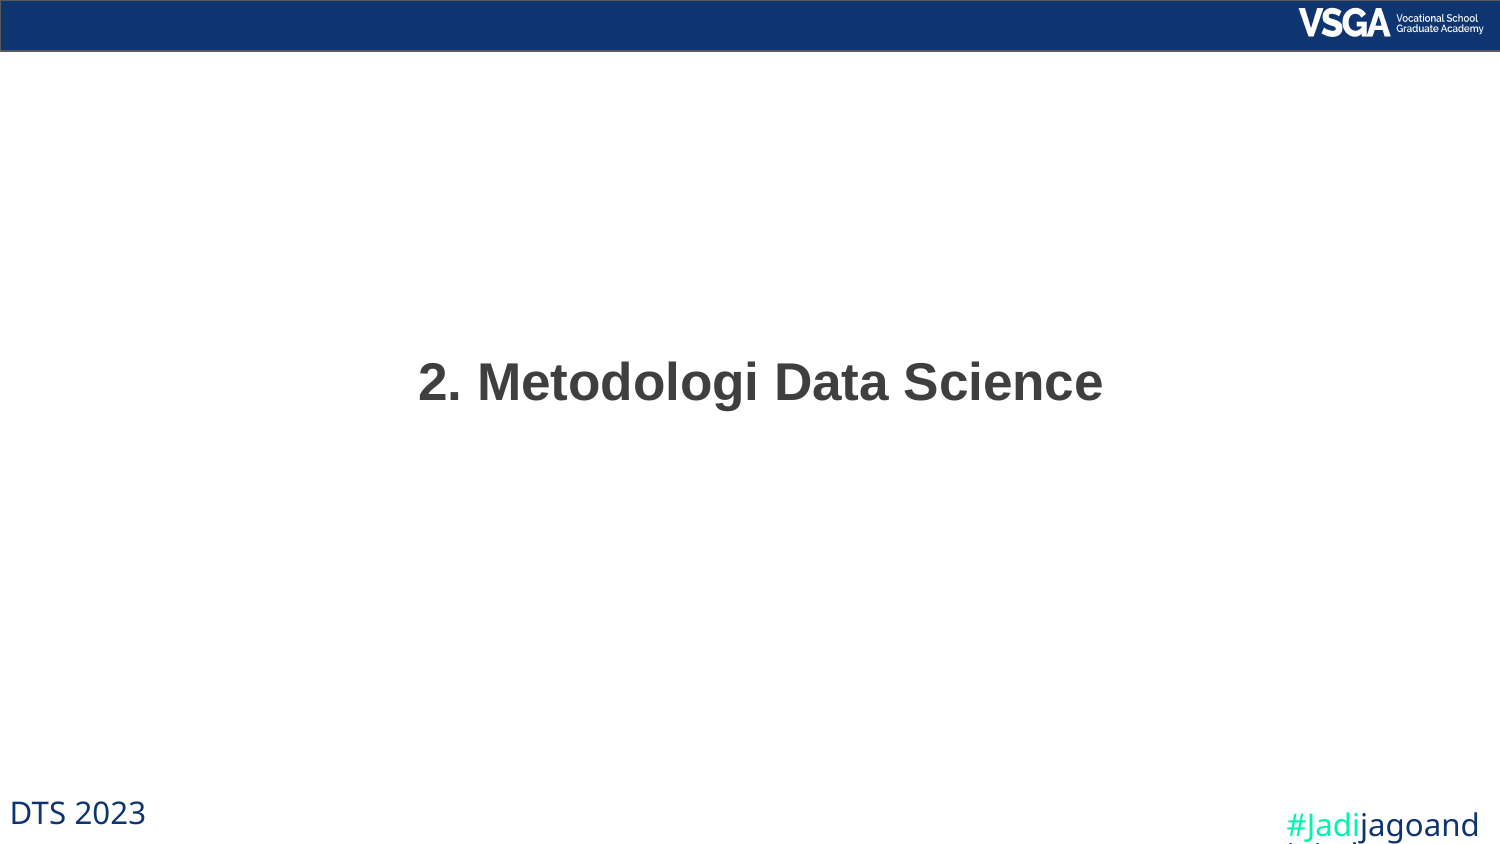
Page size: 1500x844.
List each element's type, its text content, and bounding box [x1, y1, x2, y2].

text_box DTS 2023 [0, 785, 608, 818]
title 2. Metodologi Data Science [62, 332, 1461, 427]
picture [1284, 0, 1499, 79]
text_box [0, 0, 1279, 52]
text_box #Jadijagoandigital [1271, 797, 1500, 830]
